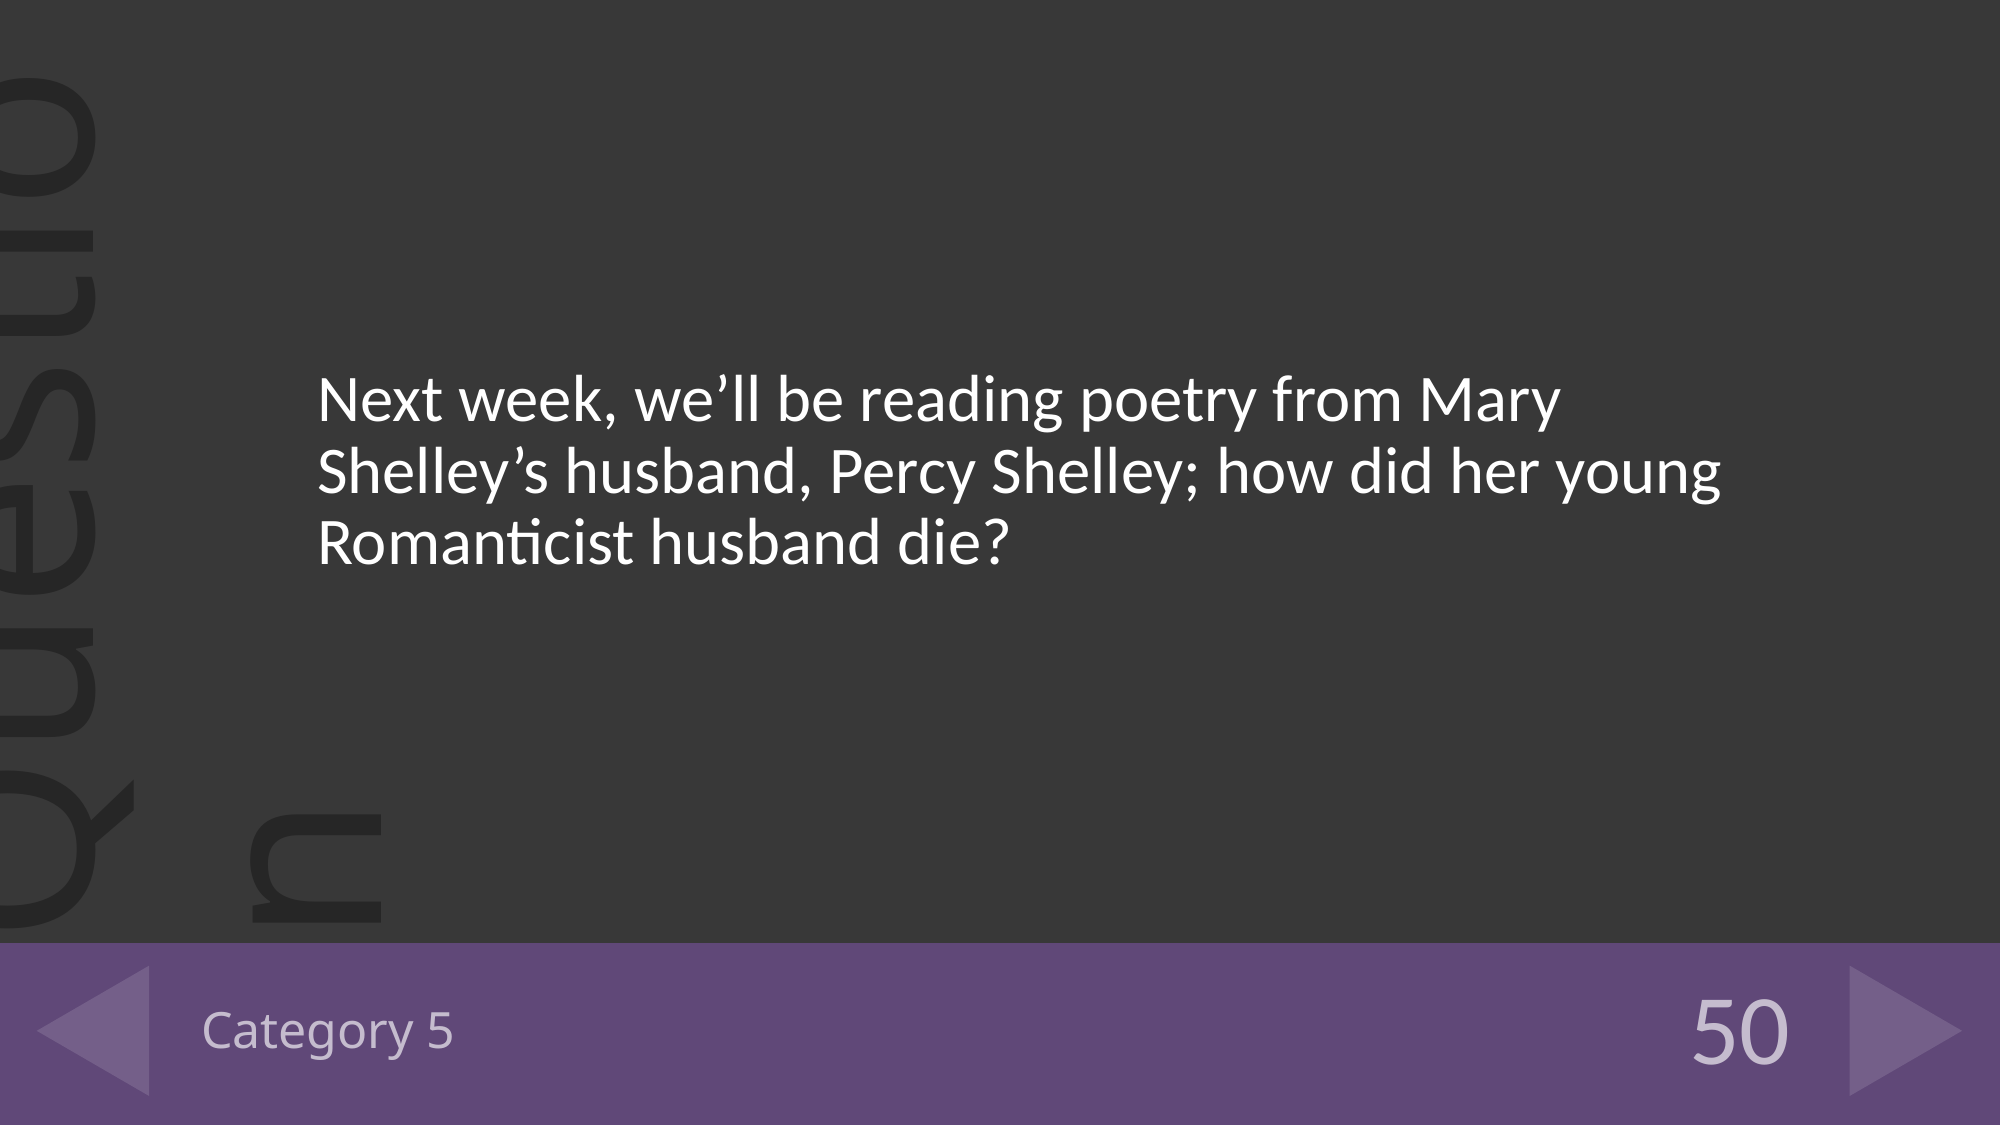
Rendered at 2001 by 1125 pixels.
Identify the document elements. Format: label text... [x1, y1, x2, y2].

list 50 [1494, 967, 1806, 1097]
list Next week, we’ll be reading poetry from Mary Shelley’s husband, Percy Shelley; how did her young Romanticist husband die? [302, 307, 1760, 636]
title Category 5 [185, 967, 1494, 1097]
